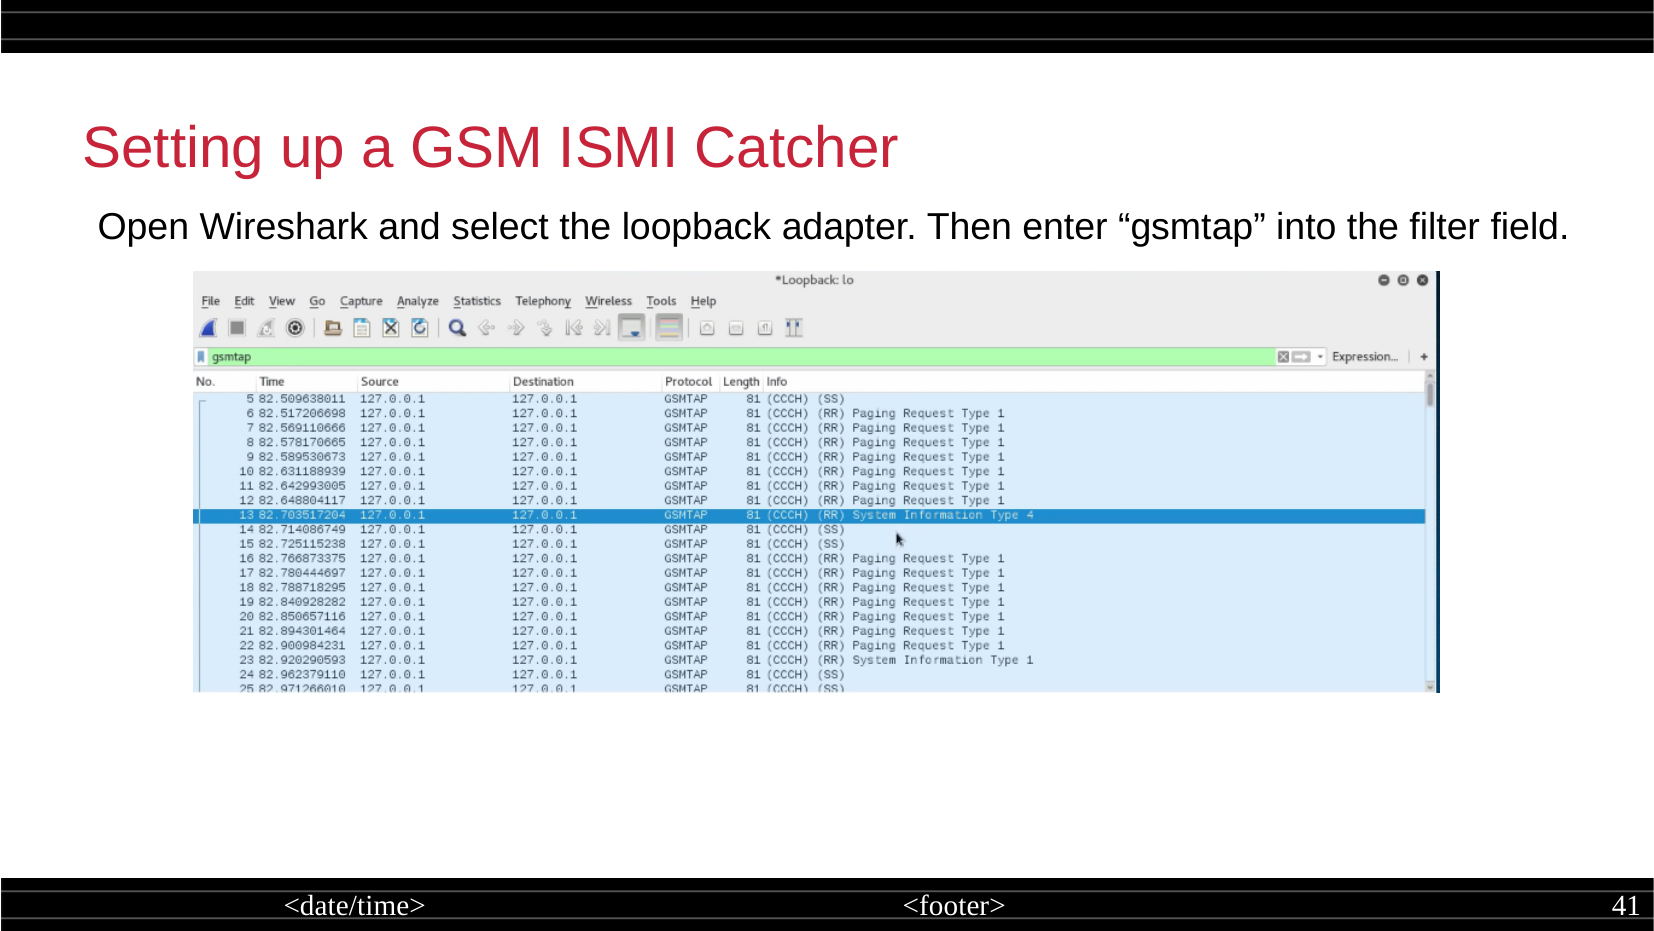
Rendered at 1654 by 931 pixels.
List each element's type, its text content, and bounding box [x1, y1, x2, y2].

picture [1, 0, 1654, 53]
picture [192, 271, 1441, 693]
picture [1, 878, 1654, 931]
text_box [82, 336, 1571, 757]
text_box Open Wireshark and select the loopback adapter. Then enter “gsmtap” into the filter field. [82, 194, 1590, 336]
text_box Setting up a GSM ISMI Catcher [82, 92, 1571, 194]
